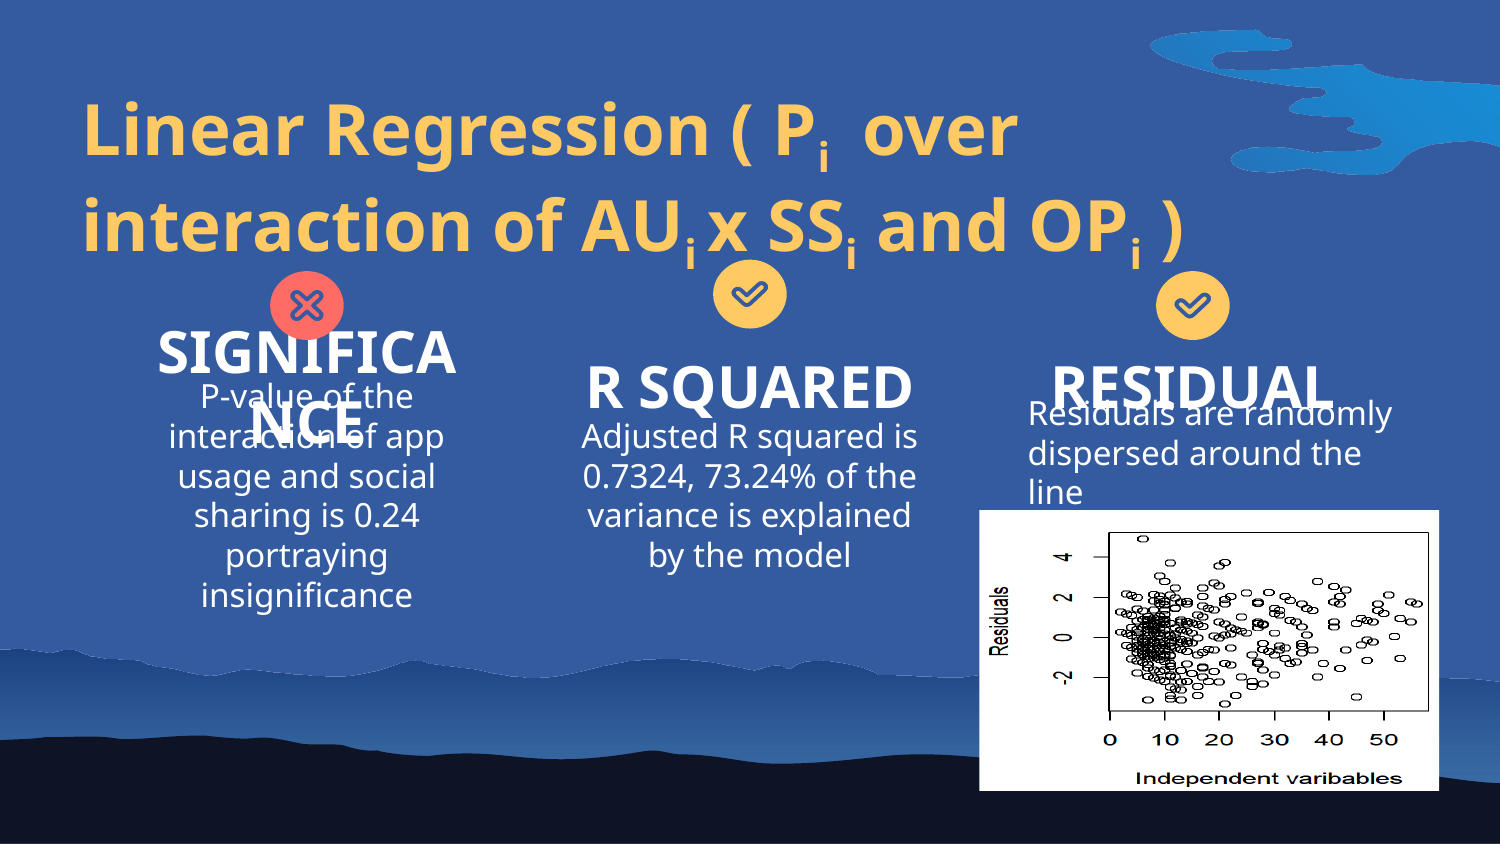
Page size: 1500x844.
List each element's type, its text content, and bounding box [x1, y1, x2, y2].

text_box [712, 259, 787, 329]
subtitle RESIDUAL [1005, 354, 1381, 416]
subtitle Residuals are randomly dispersed around the line [1012, 393, 1434, 508]
picture [978, 509, 1440, 791]
subtitle Adjusted R squared is 0.7324, 73.24% of the variance is explained by the model [562, 421, 938, 568]
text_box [1155, 270, 1230, 341]
subtitle P-value of the interaction of app usage and social sharing is 0.24 portraying insignificance [119, 421, 495, 568]
subtitle SIGNIFICANCE [119, 354, 495, 416]
title Linear Regression ( Pi over interaction of AUi x SSi and OPi ) [66, 69, 1434, 167]
subtitle R SQUARED [562, 354, 938, 416]
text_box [269, 270, 344, 341]
